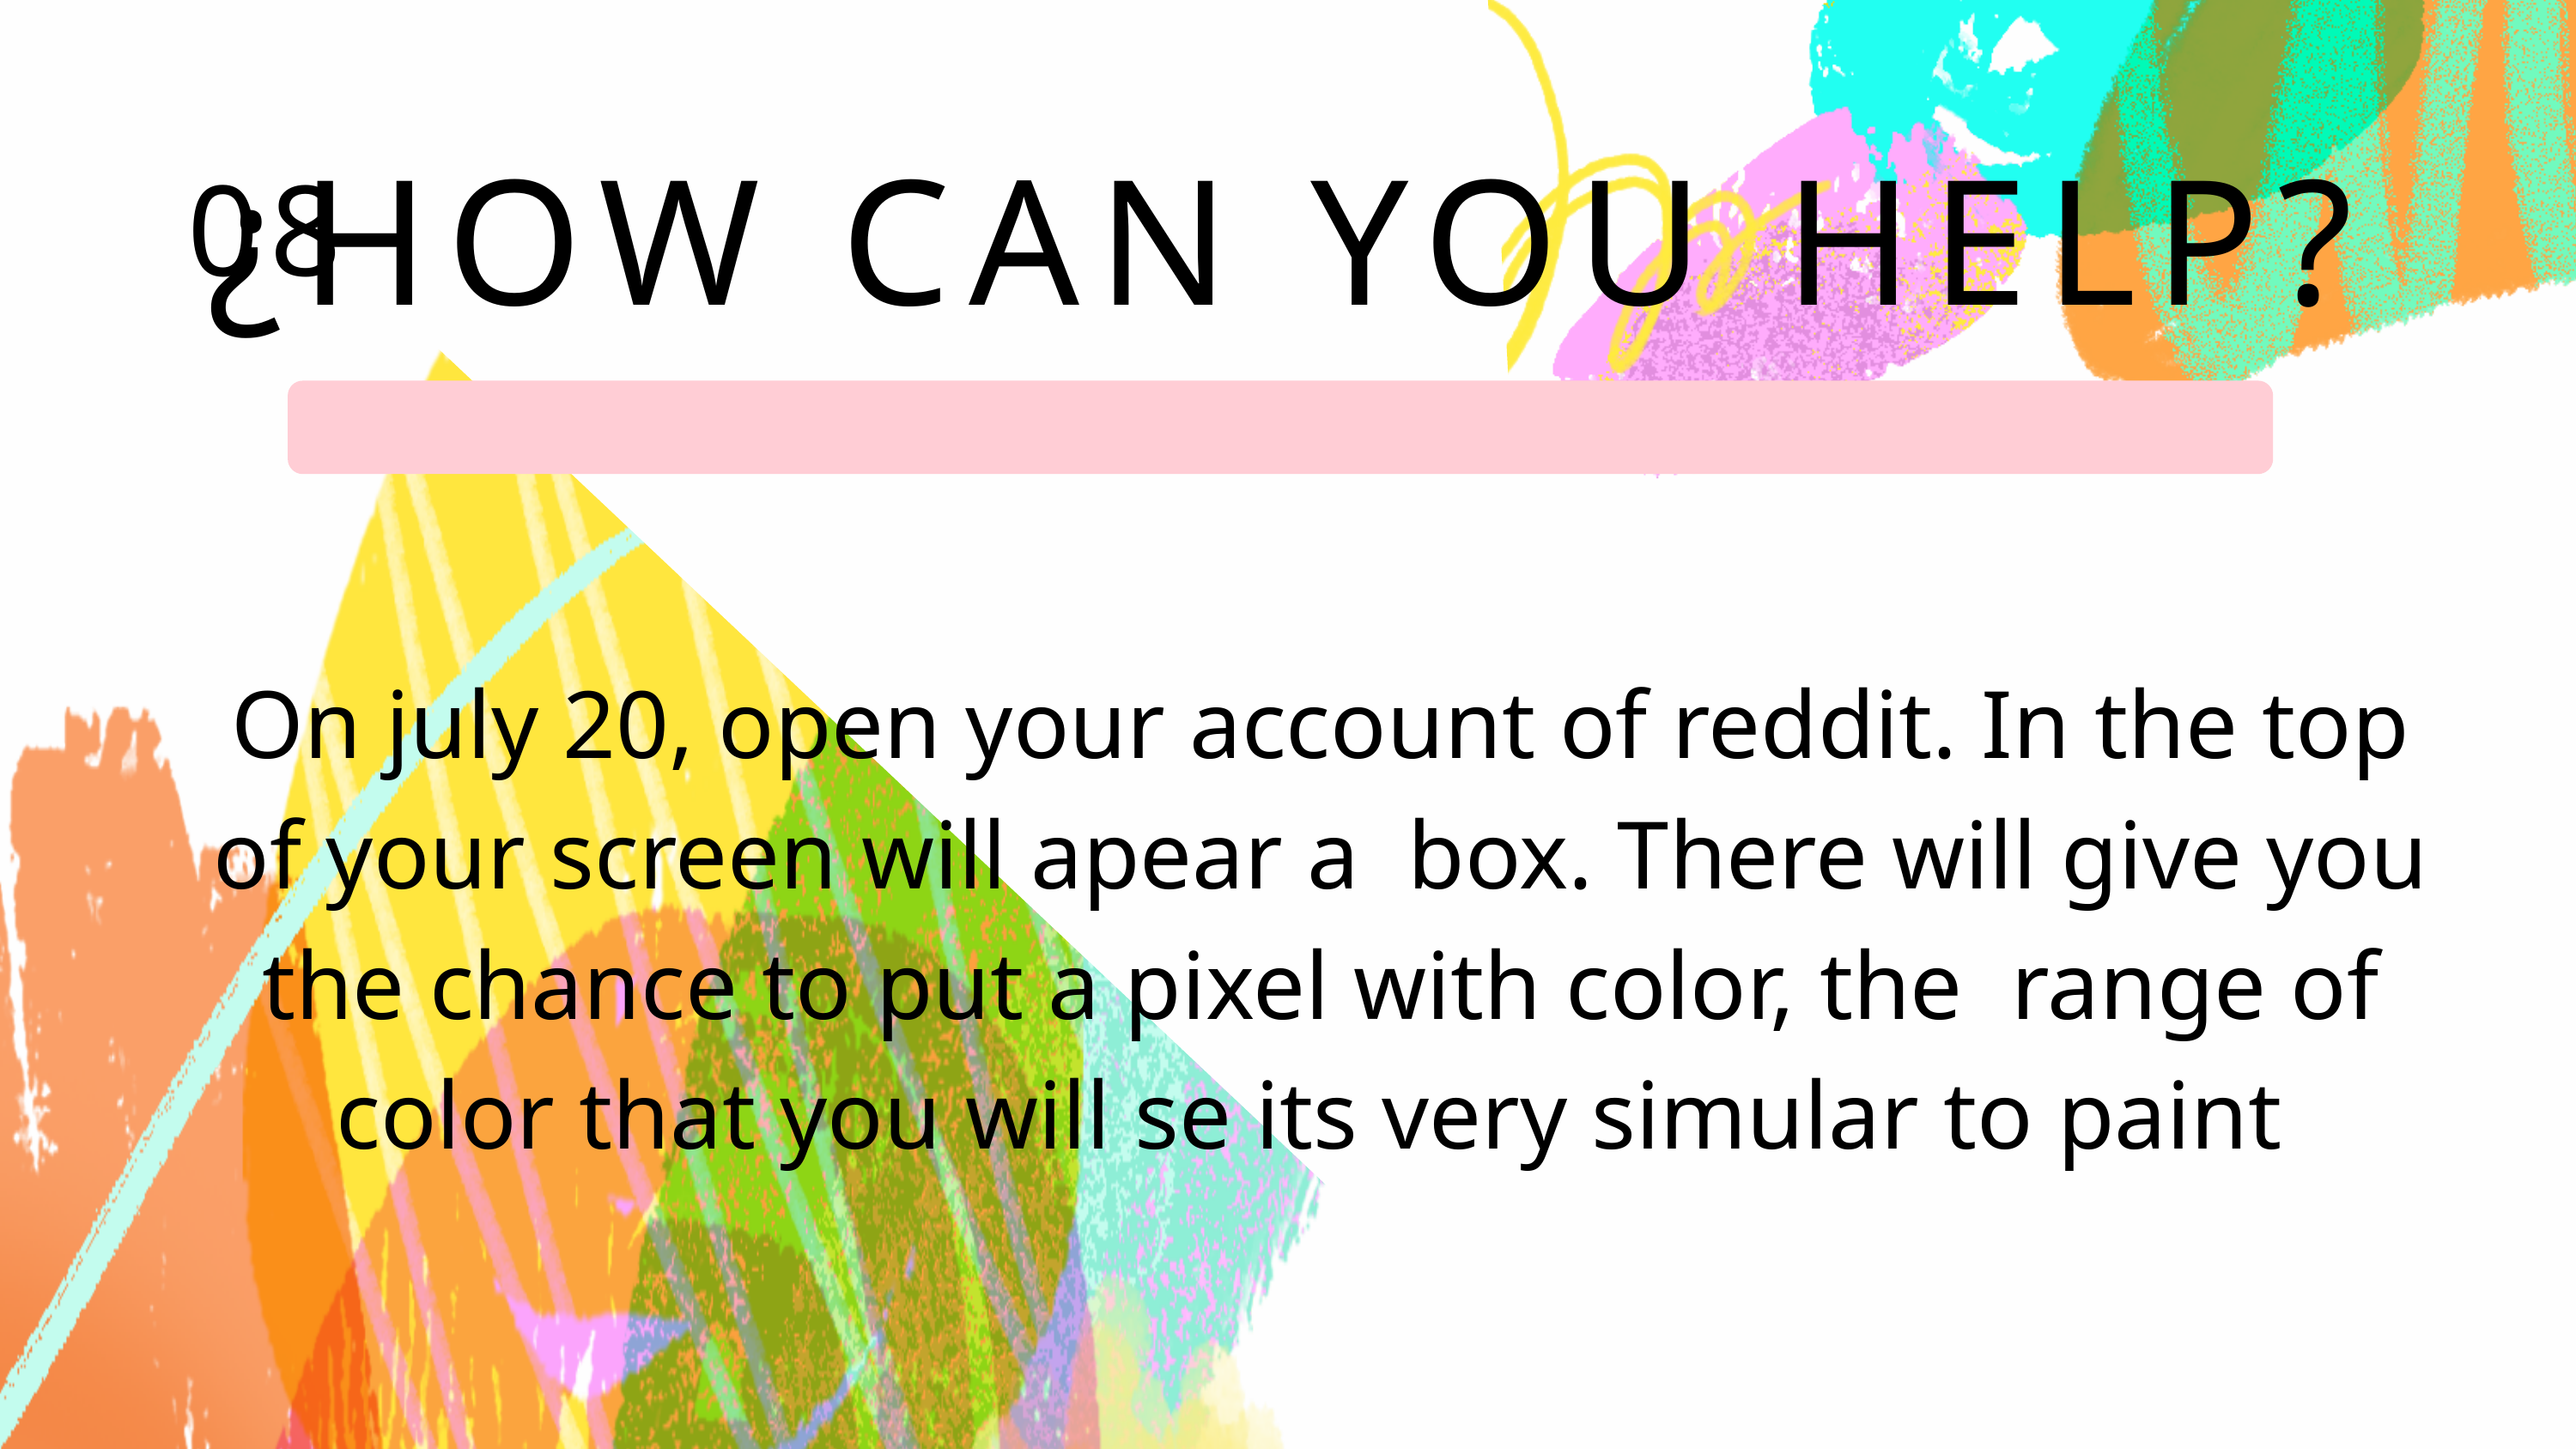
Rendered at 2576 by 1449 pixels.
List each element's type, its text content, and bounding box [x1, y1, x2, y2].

text_box [1487, 0, 2576, 646]
text_box [0, 182, 1607, 1449]
text_box 08 [144, 125, 384, 301]
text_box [287, 380, 2274, 475]
text_box ¿HOW CAN YOU HELP? [144, 96, 2482, 340]
text_box On july 20, open your account of reddit. In the top of your screen will apear a box. There will give you the chance to put a pixel with color, the range of color that you will se its very simular to paint [211, 646, 2432, 1168]
